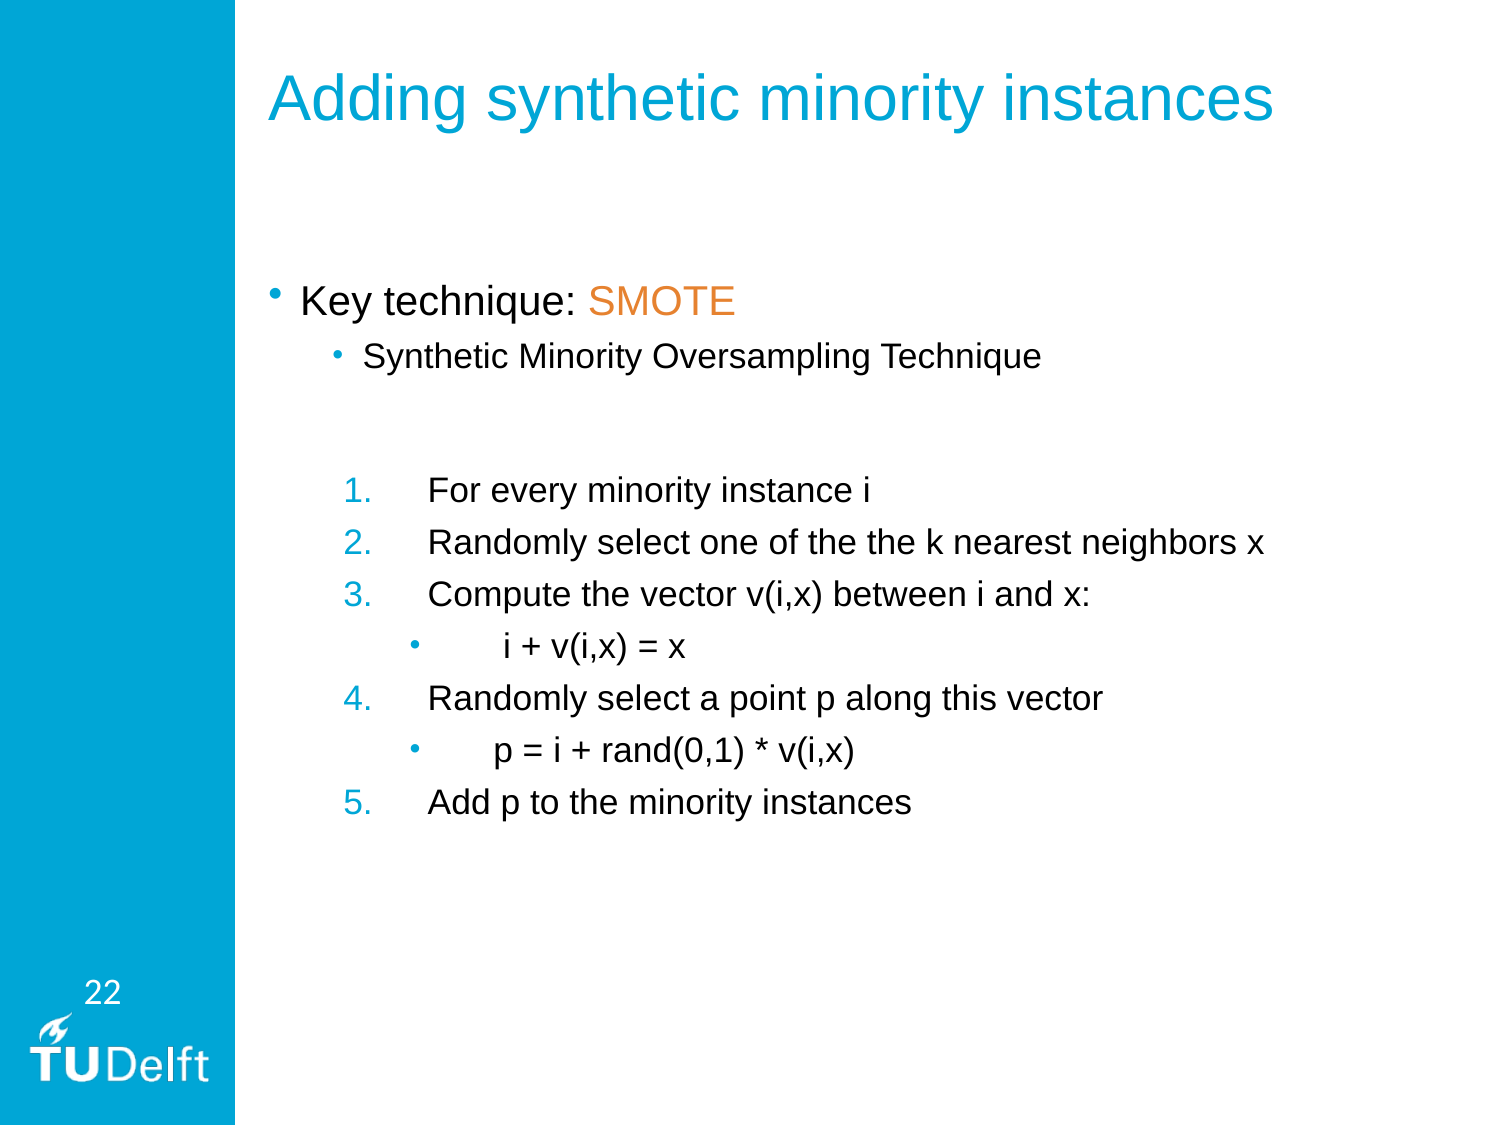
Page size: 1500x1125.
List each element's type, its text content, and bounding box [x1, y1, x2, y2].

title Adding synthetic minority instances [268, 55, 1423, 231]
list Key technique: SMOTE Synthetic Minority Oversampling Technique For every minority instance i Randomly select one of the the k nearest neighbors x Compute the vector v(i,x) between i and x: i + v(i,x) = x Randomly select a point p along this vector p = i + rand(0,1) * v(i,x) Add p to the minority instances [268, 271, 1423, 1061]
